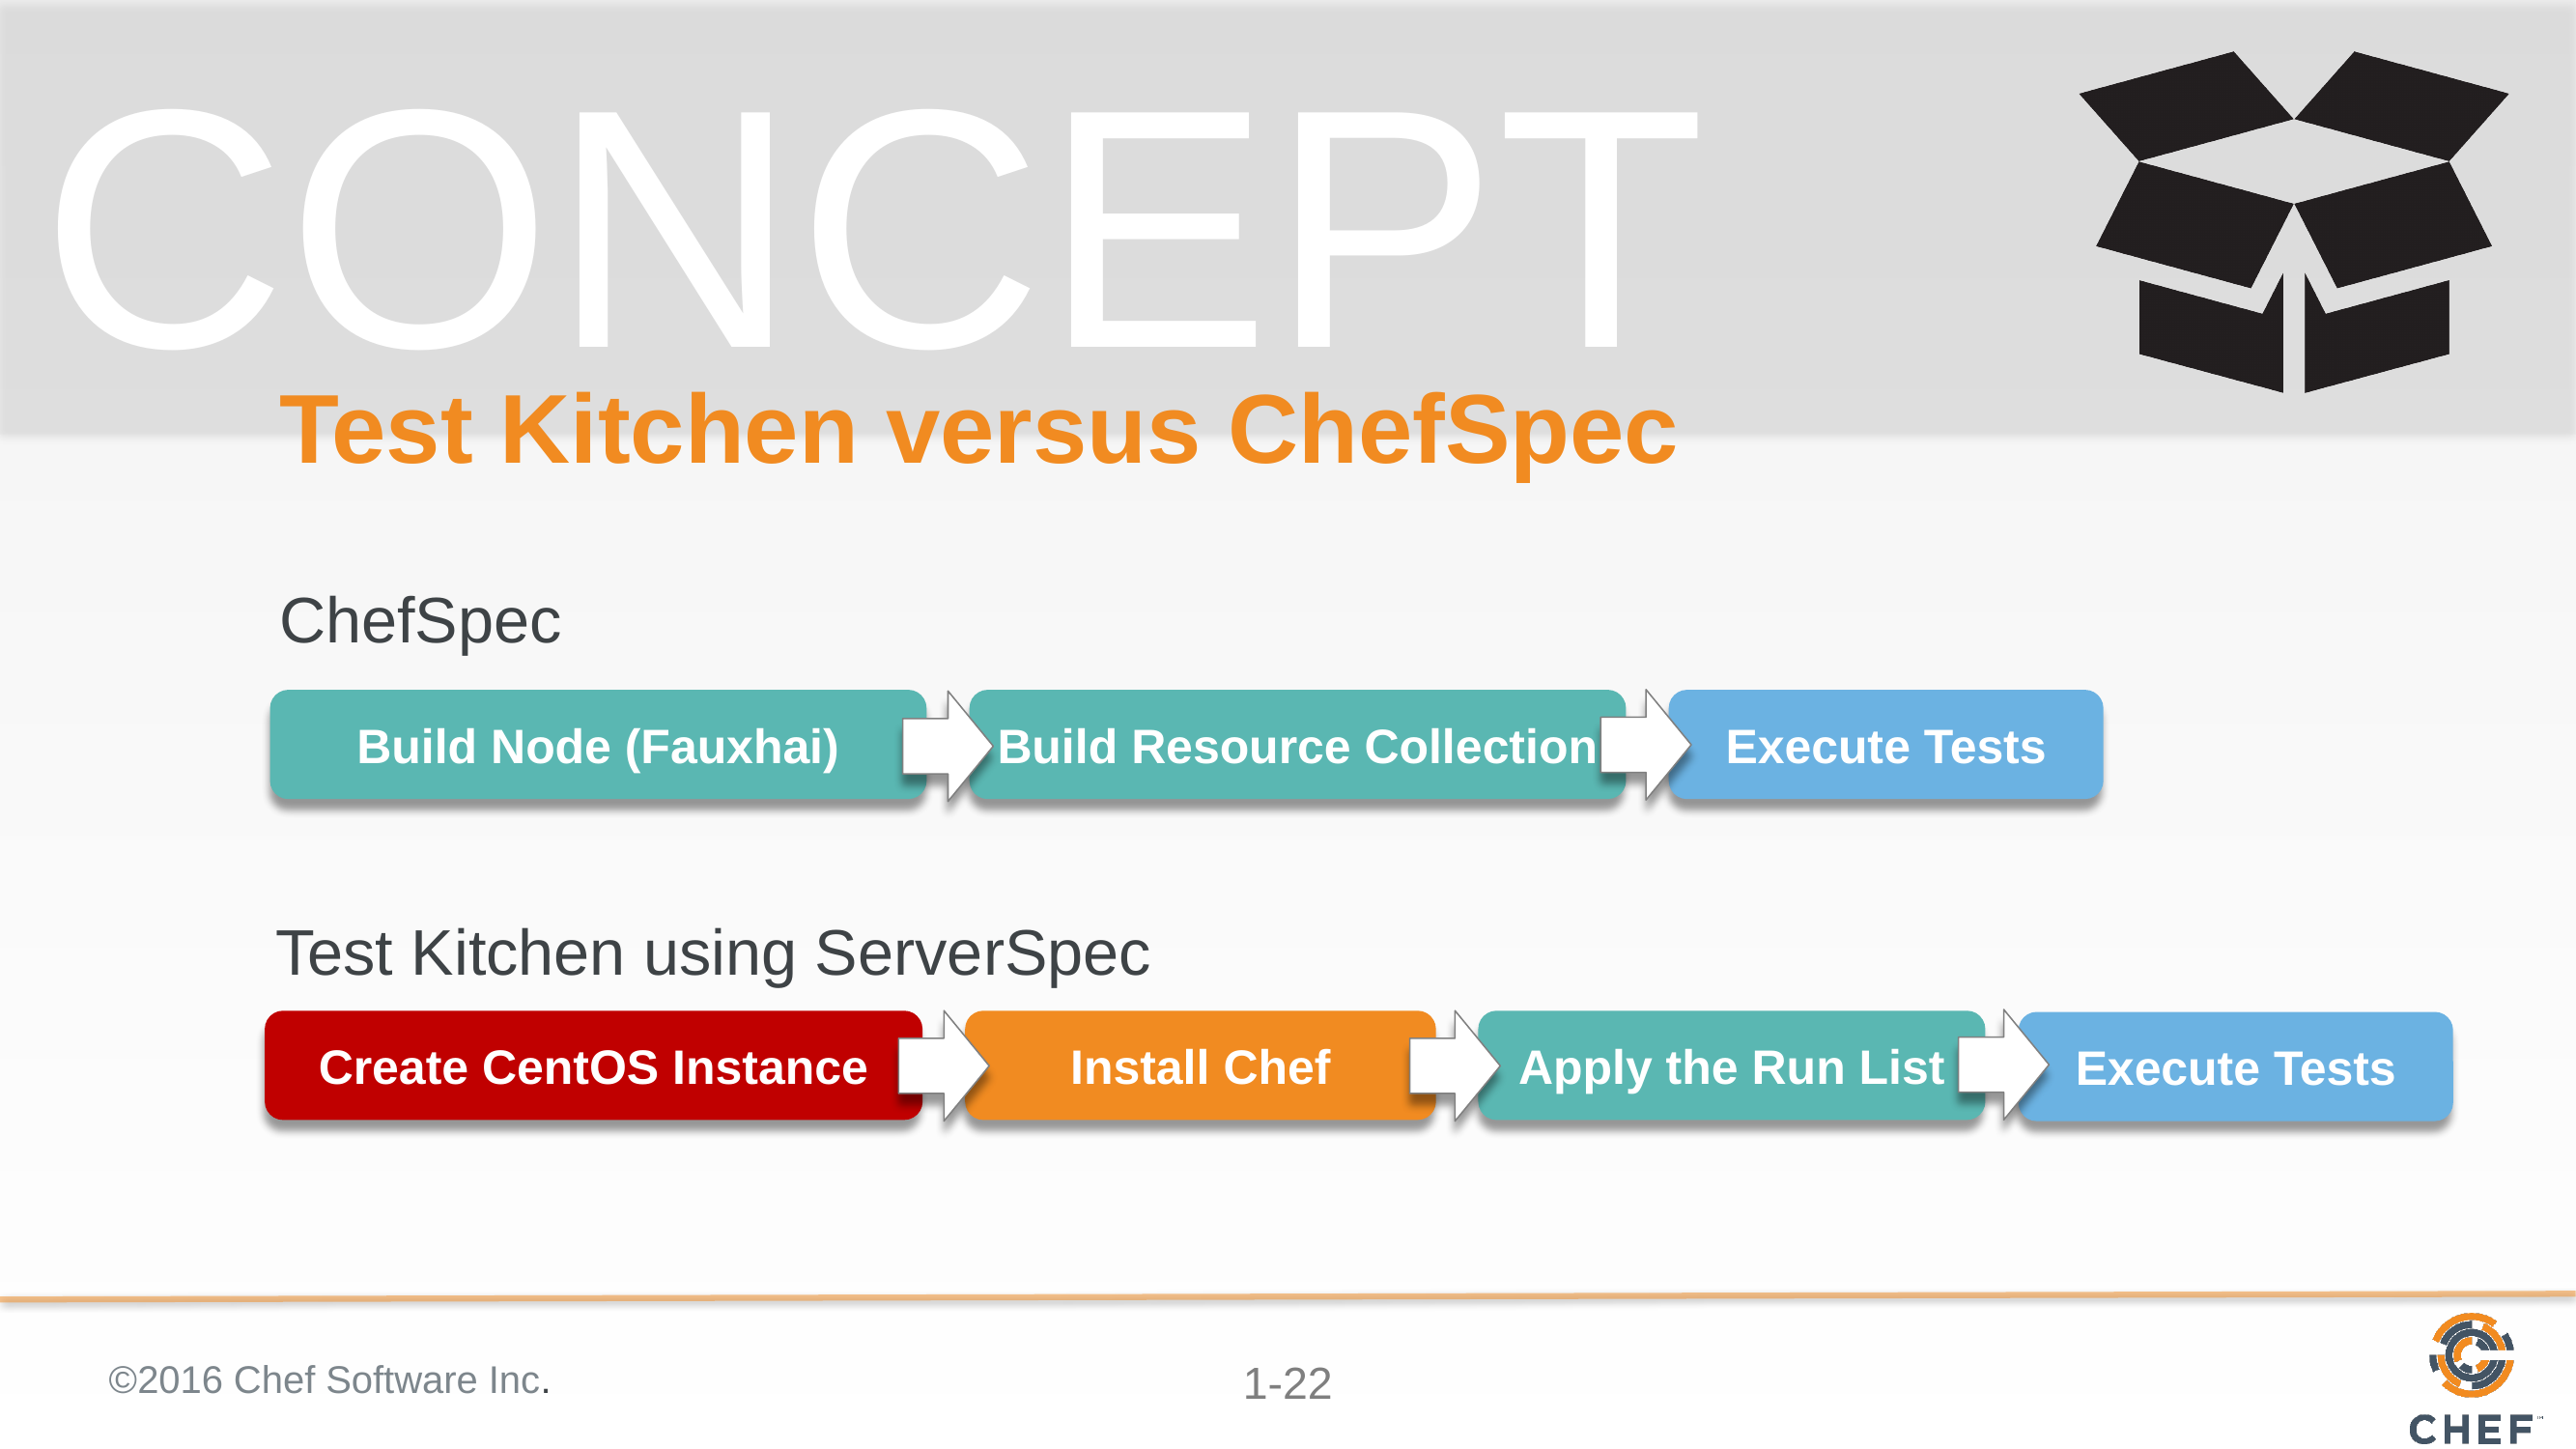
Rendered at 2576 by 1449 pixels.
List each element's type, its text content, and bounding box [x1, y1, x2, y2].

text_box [260, 895, 2453, 1122]
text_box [264, 563, 2104, 802]
picture [2399, 1297, 2551, 1449]
title Test Kitchen versus ChefSpec [265, 363, 2217, 499]
picture [2079, 51, 2509, 399]
